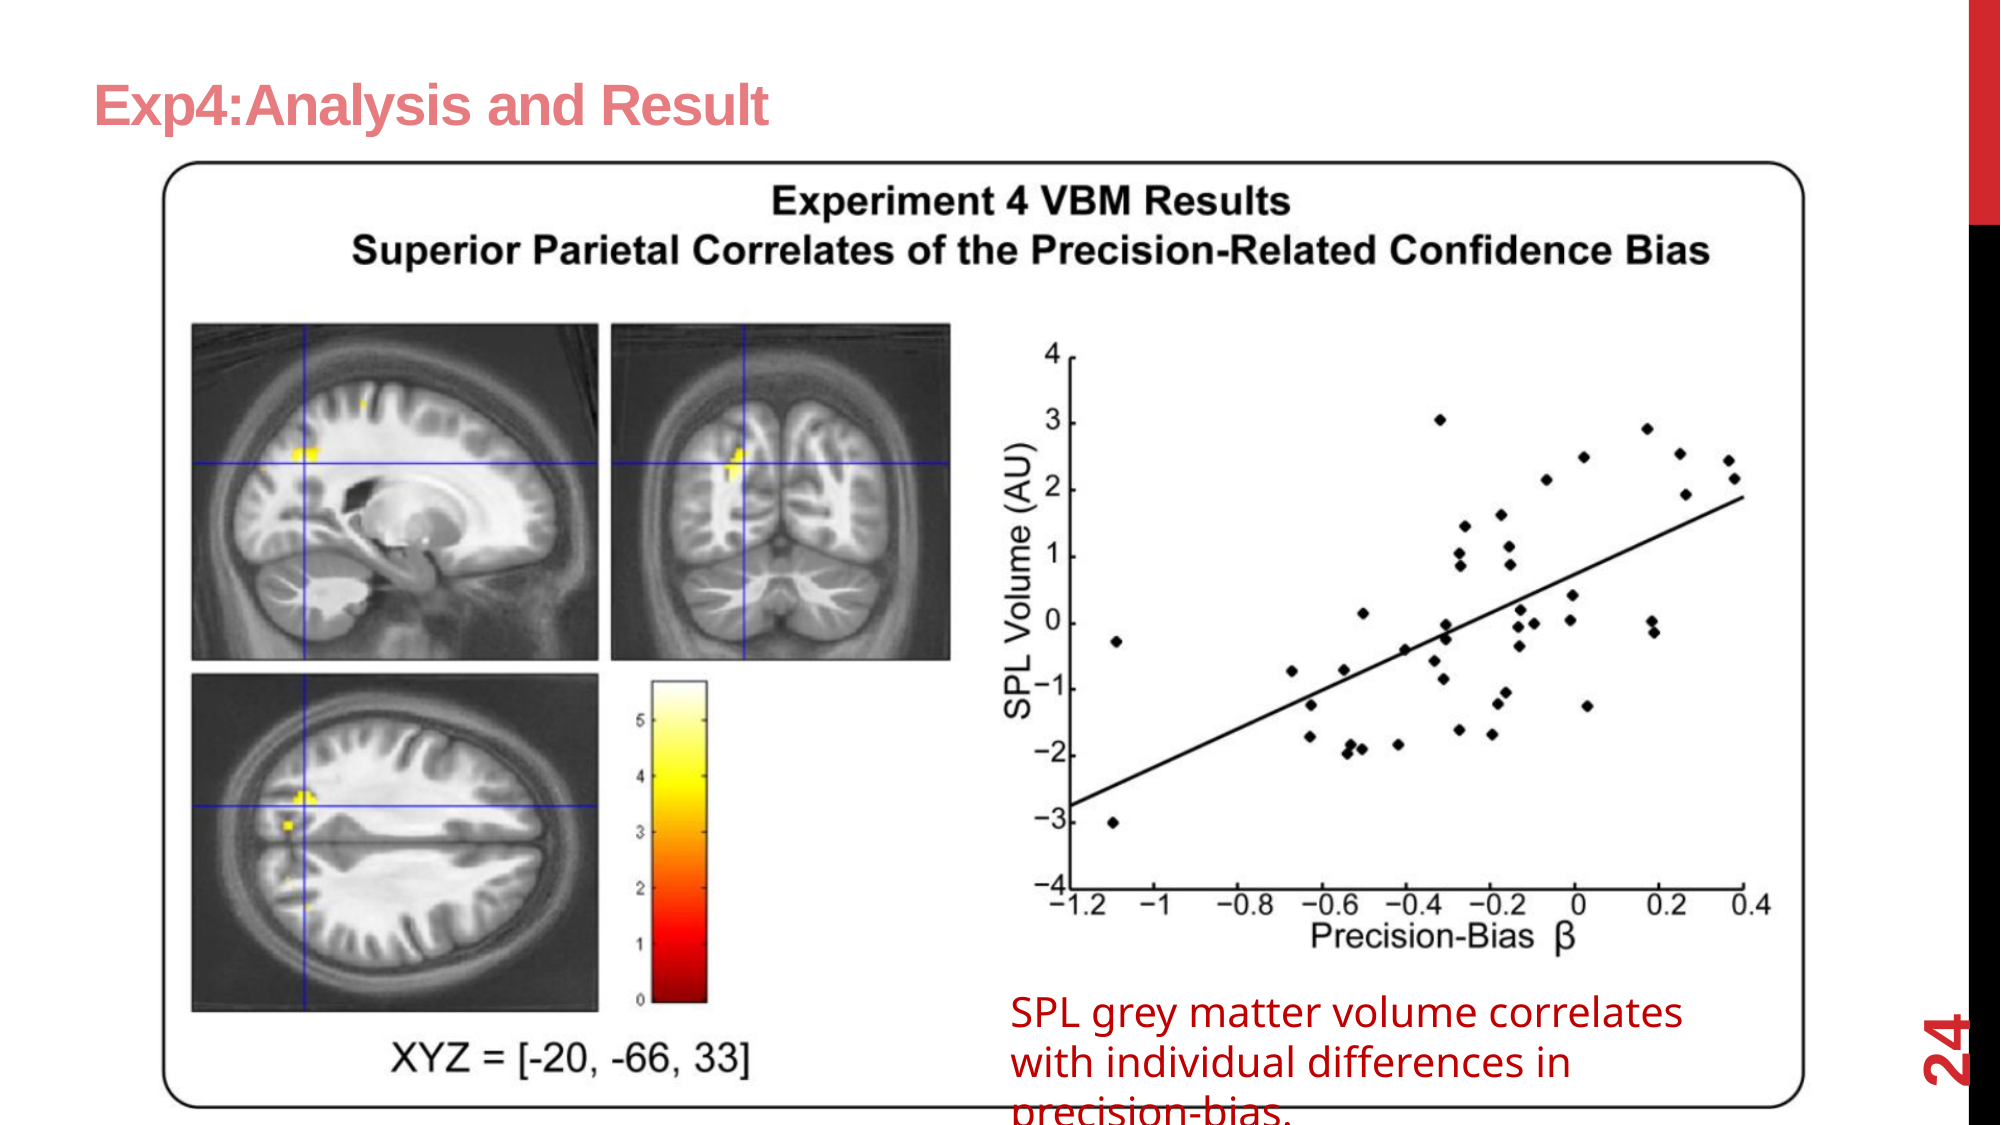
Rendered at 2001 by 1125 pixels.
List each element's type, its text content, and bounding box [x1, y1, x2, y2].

slide_number 24 [1903, 887, 1984, 1104]
title Exp4:Analysis and Result [78, 63, 1818, 145]
picture [147, 143, 1853, 1125]
